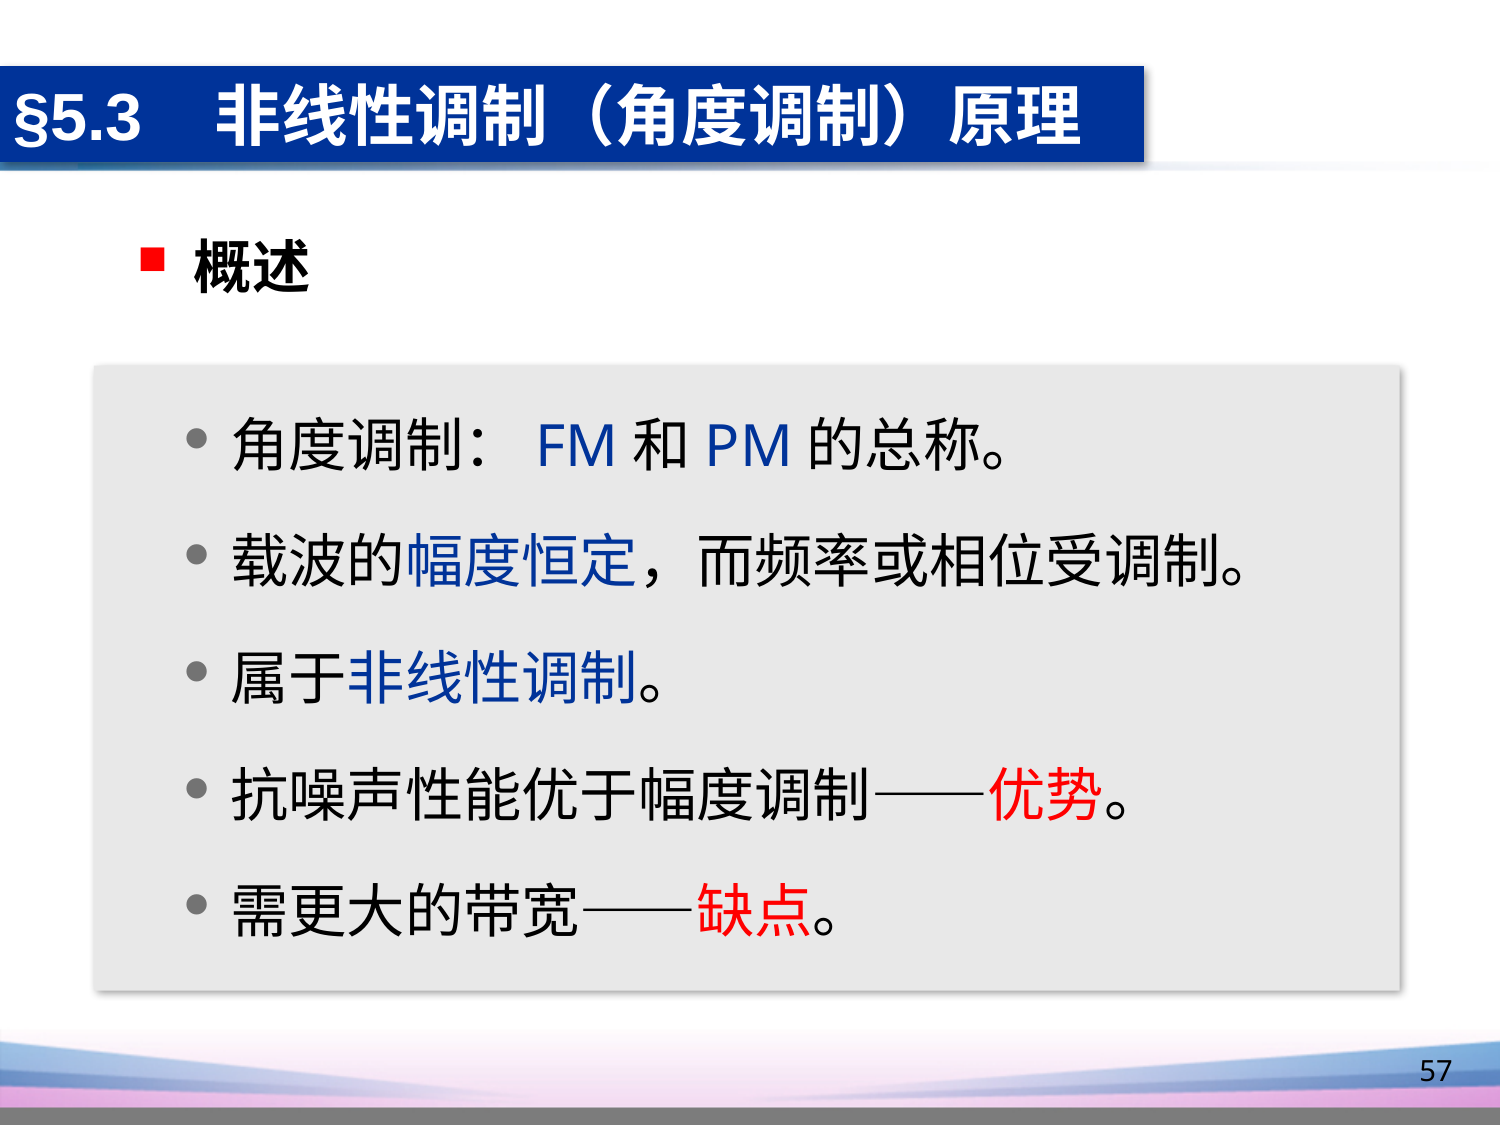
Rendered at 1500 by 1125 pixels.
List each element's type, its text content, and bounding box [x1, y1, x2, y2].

text_box §5.3 非线性调制（角度调制）原理 [0, 66, 1144, 162]
slide_number 57 [1154, 1023, 1468, 1100]
picture [0, 0, 1500, 1125]
text_box 概述 [122, 222, 349, 308]
text_box 角度调制：FM和PM的总称。 载波的幅度恒定，而频率或相位受调制。 属于非线性调制。 抗噪声性能优于幅度调制——优势。 需更大的带宽——缺点。 [93, 365, 1400, 991]
